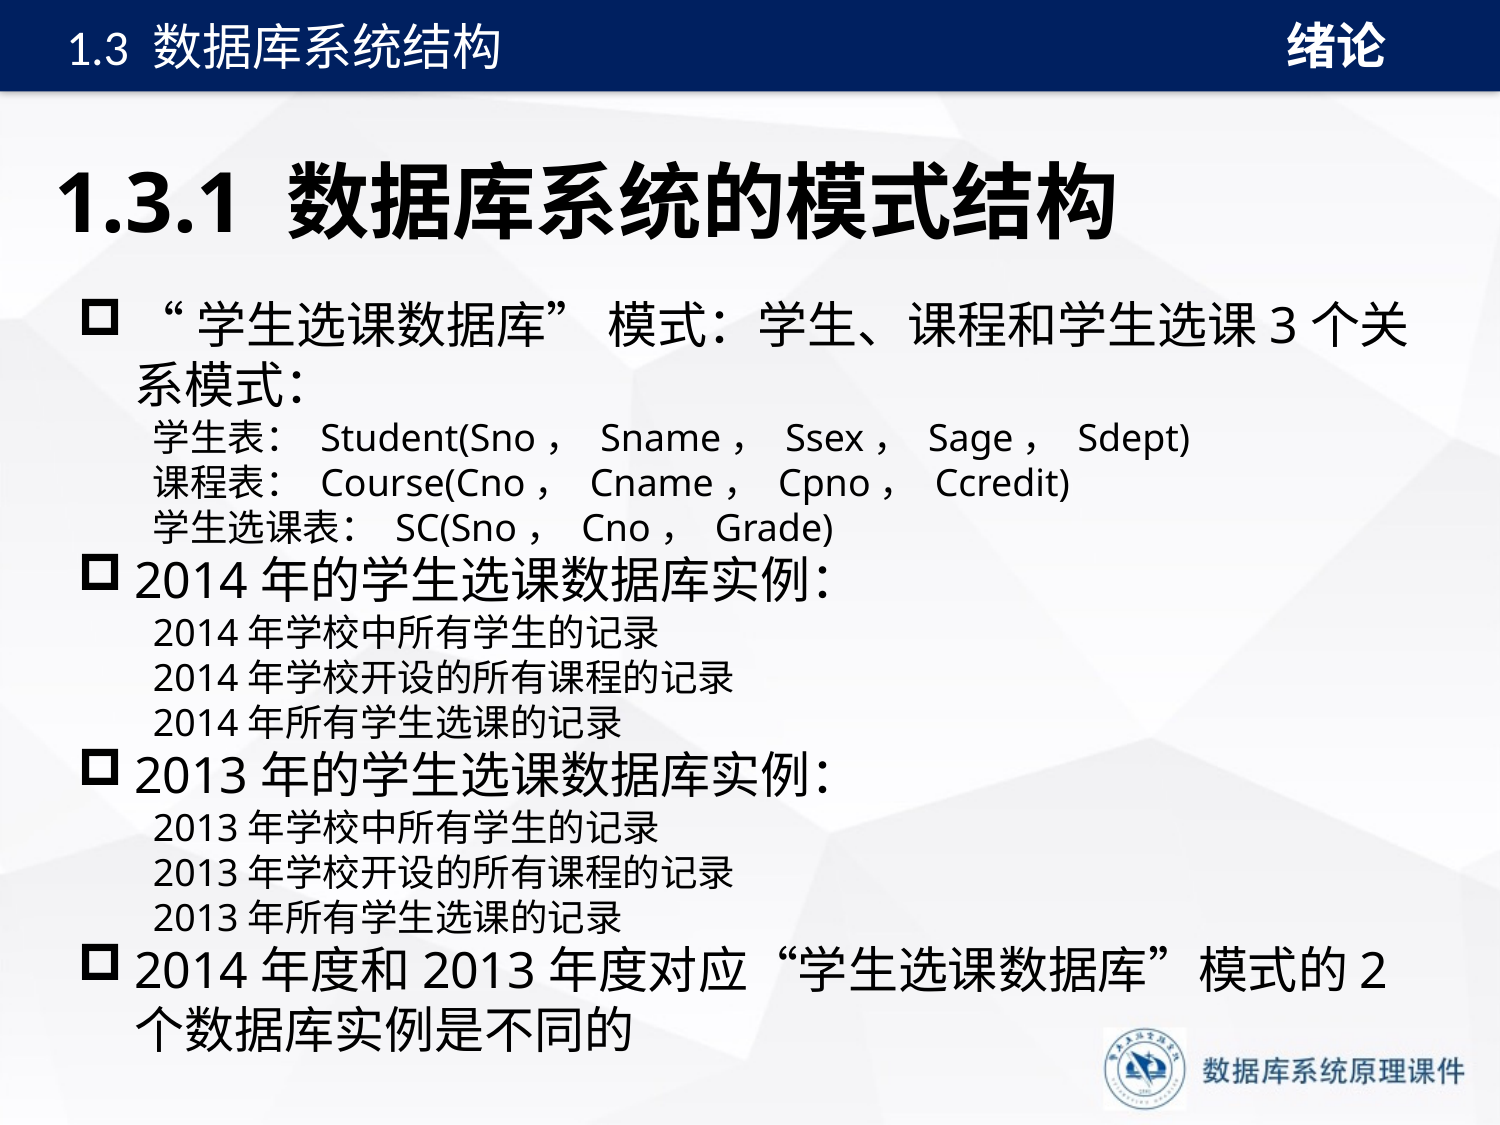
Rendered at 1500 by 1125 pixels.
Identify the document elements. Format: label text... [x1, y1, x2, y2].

text_box 绪论 [1272, 7, 1402, 82]
text_box 1.3 数据库系统结构 [51, 8, 518, 83]
text_box “学生选课数据库” 模式：学生、课程和学生选课3个关系模式： 学生表： Student(Sno， Sname， Ssex， Sage， Sdept) 课程表： Course(Cno， Cname， Cpno， Ccredit) 学生选课表： SC(Sno， Cno， Grade) 2014年的学生选课数据库实例： 2014年学校中所有学生的记录 2014年学校开设的所有课程的记录 2014年所有学生选课的记录 2013年的学生选课数据库实例： 2013年学校中所有学生的记录 2013年学校开设的所有课程的记录 2013年所有学生选课的记录 2014年度和2013年度对应“学生选课数据库”模式的2个数据库实例是不同的 [63, 286, 1443, 1067]
title 1.3.1 数据库系统的模式结构 [39, 124, 1334, 287]
text_box [0, 0, 1500, 92]
picture [0, 92, 1500, 1125]
